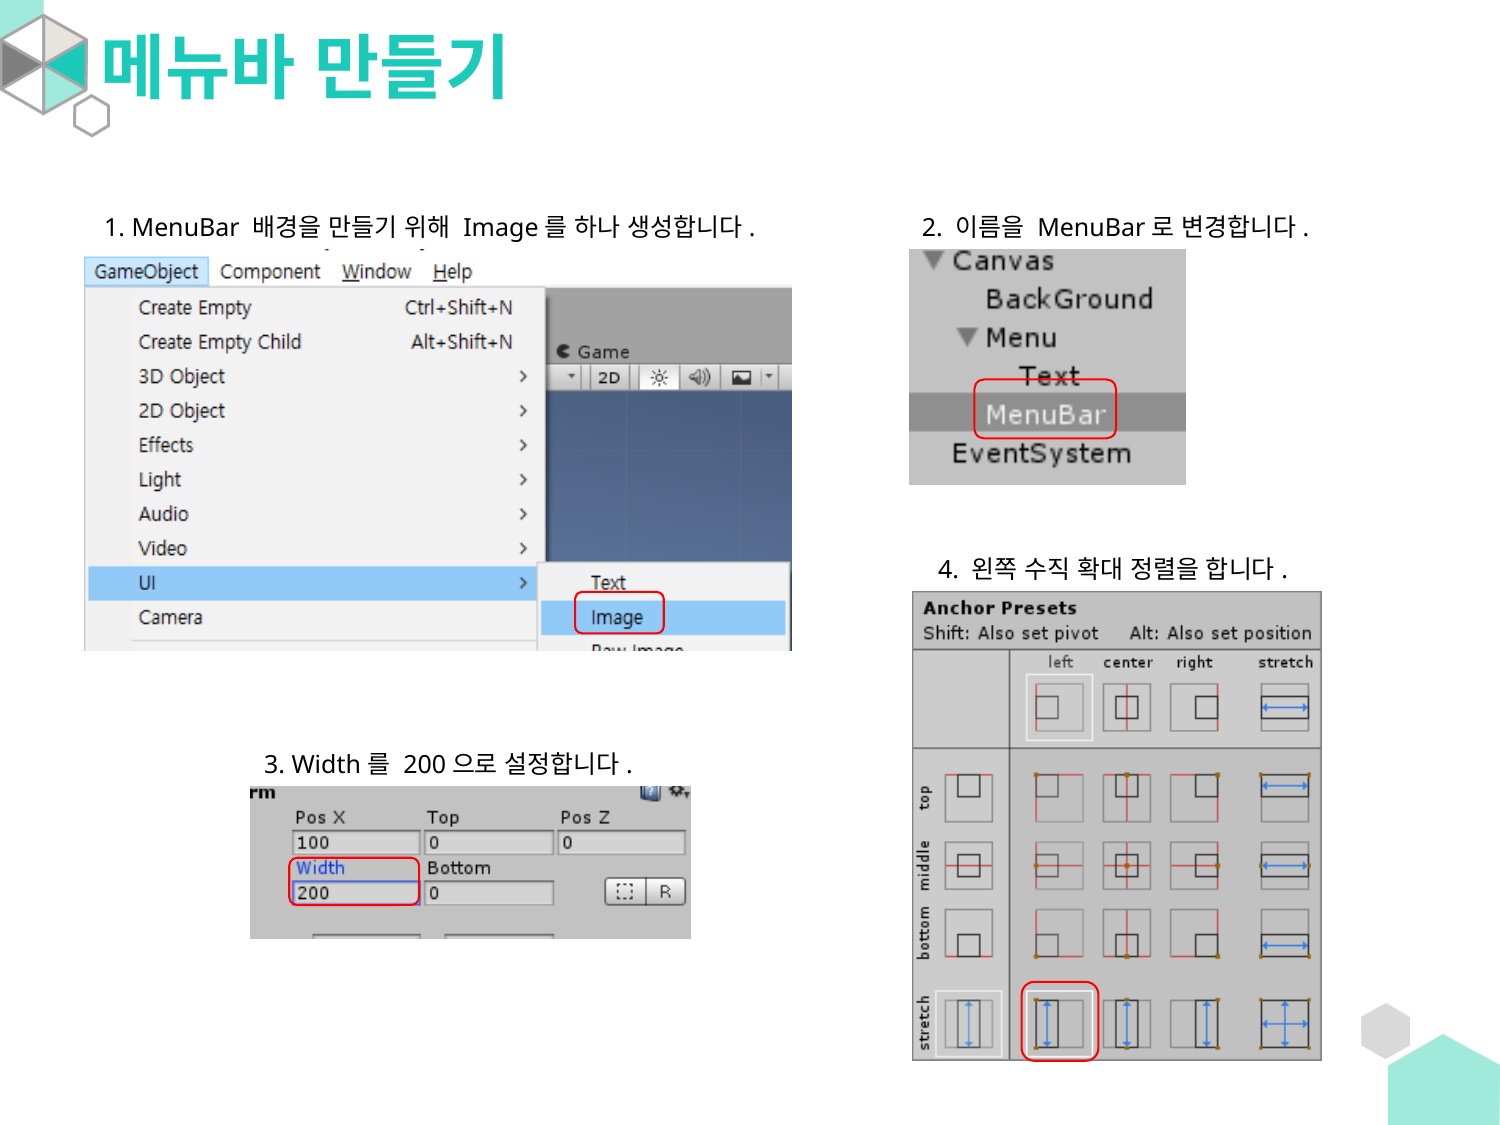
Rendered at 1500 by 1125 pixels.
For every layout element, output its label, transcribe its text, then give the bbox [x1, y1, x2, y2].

text_box 메뉴바 만들기 [85, 0, 1233, 132]
text_box 3. Width를 200으로 설정합니다. [249, 741, 648, 787]
text_box 1. MenuBar 배경을 만들기 위해 Image를 하나 생성합니다. [89, 204, 771, 249]
picture [0, 0, 1500, 1125]
text_box 4. 왼쪽 수직 확대 정렬을 합니다. [923, 545, 1304, 591]
text_box 2. 이름을 MenuBar로 변경합니다. [907, 204, 1324, 249]
